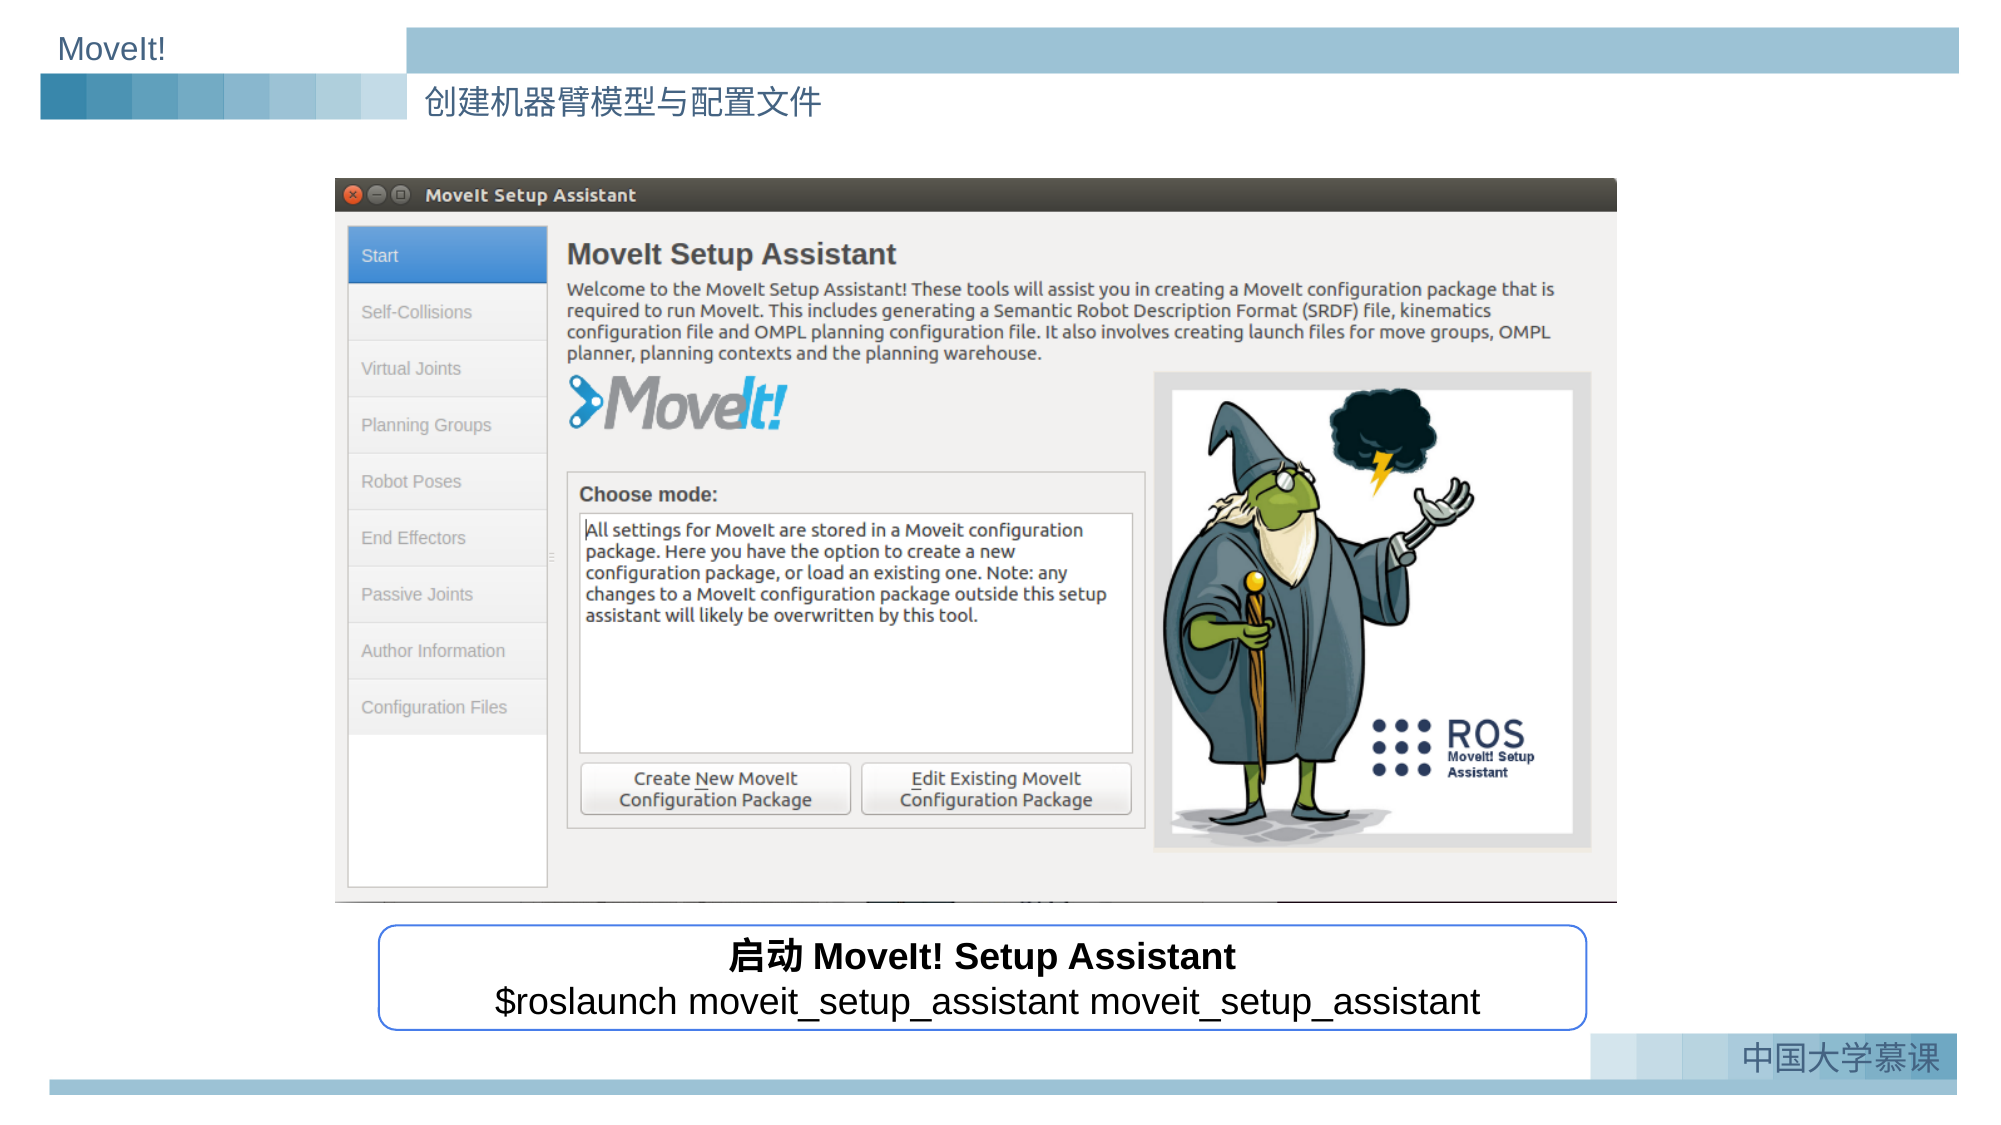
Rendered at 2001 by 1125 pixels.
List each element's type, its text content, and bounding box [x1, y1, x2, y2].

text_box 创建机器臂模型与配置文件 [409, 73, 839, 129]
text_box 中国大学慕课 [1726, 1029, 1956, 1085]
picture [0, 0, 2001, 1125]
text_box MoveIt! [42, 19, 182, 75]
text_box 启动MoveIt! Setup Assistant $roslaunch moveit_setup_assistant moveit_setup_assistant [377, 924, 1588, 1031]
